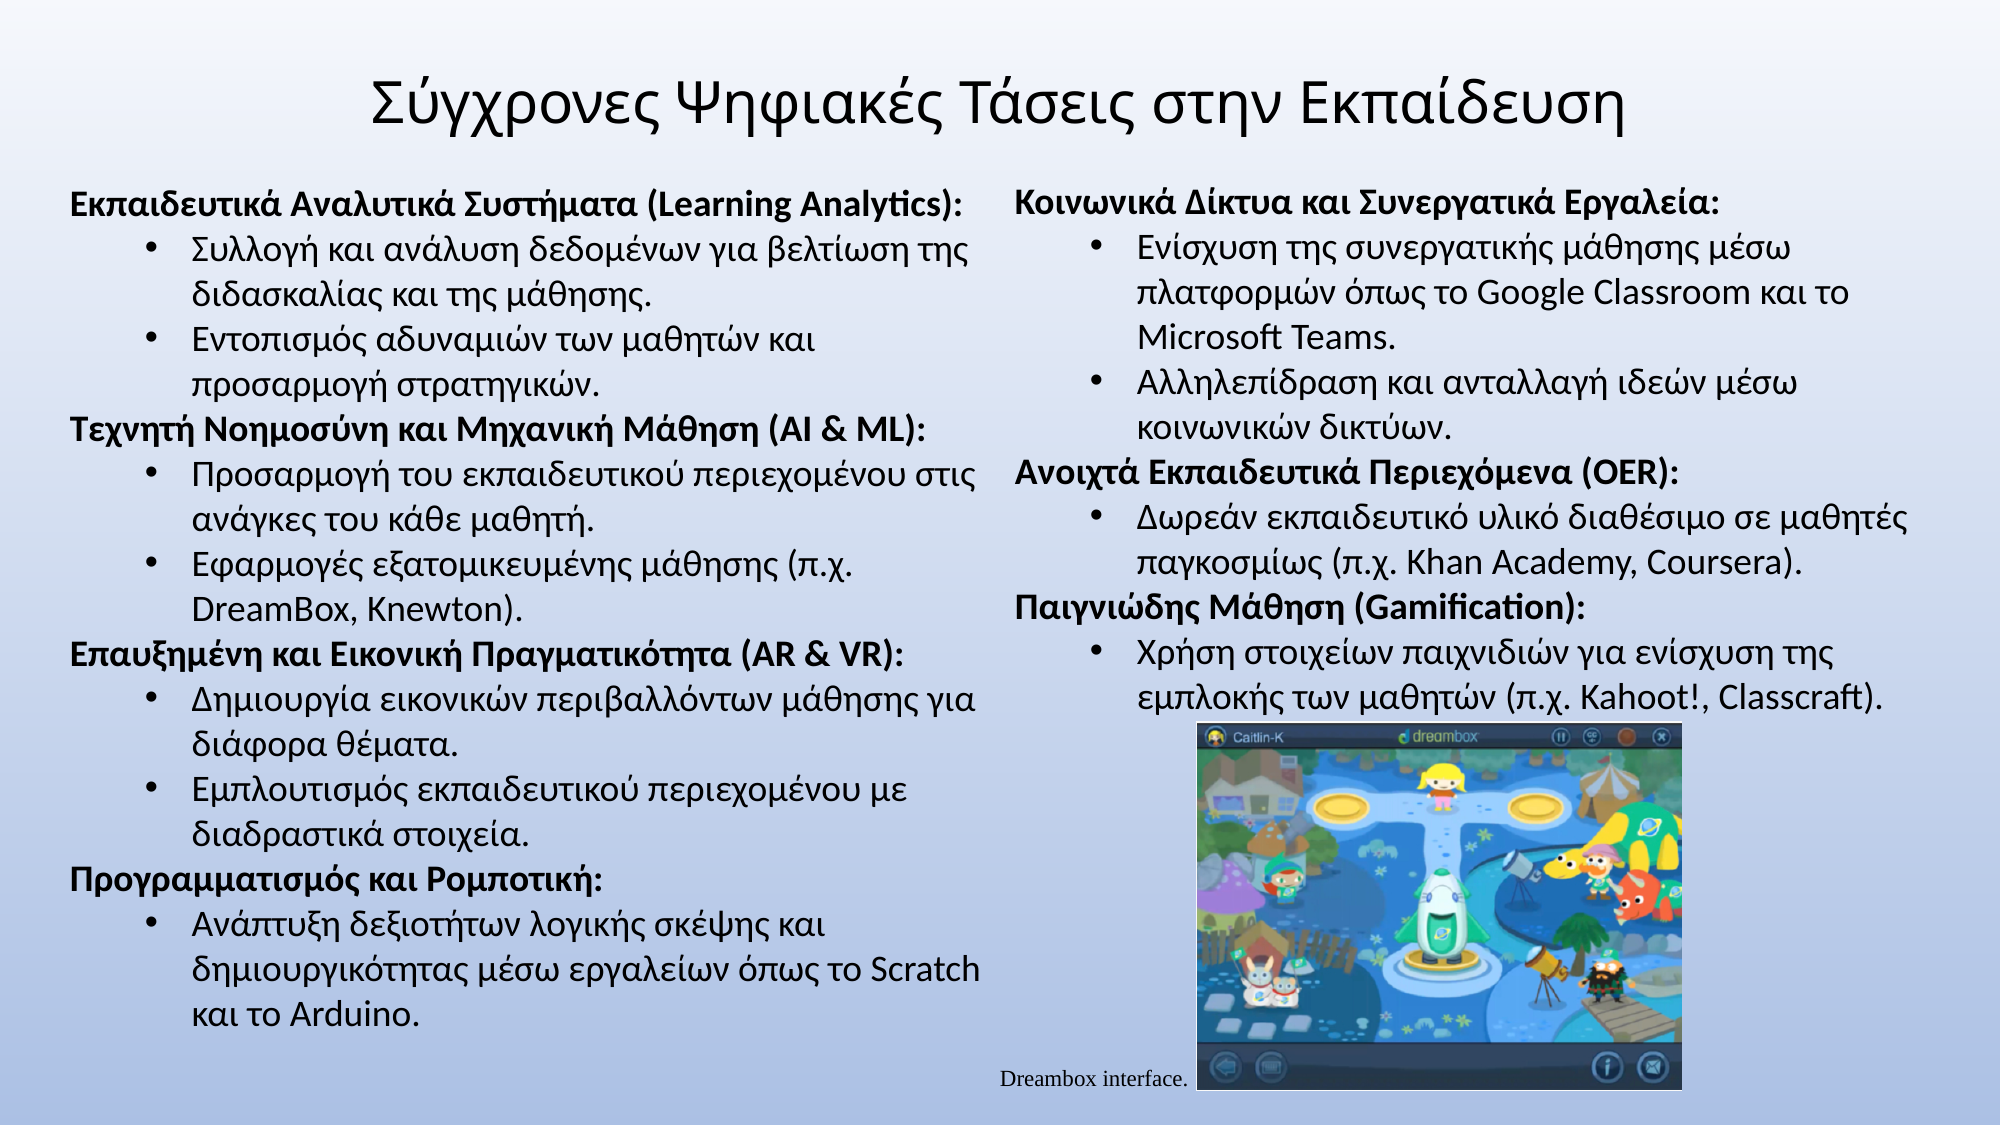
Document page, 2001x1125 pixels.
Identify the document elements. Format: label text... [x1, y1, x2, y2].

picture [999, 721, 2000, 1117]
text_box Κοινωνικά Δίκτυα και Συνεργατικά Εργαλεία: Ενίσχυση της συνεργατικής μάθησης μέσω πλατφορμών όπως το Google Classroom και το Microsoft Teams. Αλληλεπίδραση και ανταλλαγή ιδεών μέσω κοινωνικών δικτύων. Ανοιχτά Εκπαιδευτικά Περιεχόμενα (OER): Δωρεάν εκπαιδευτικό υλικό διαθέσιμο σε μαθητές παγκοσμίως (π.χ. Khan Academy, Coursera). Παιγνιώδης Μάθηση (Gamification): Χρήση στοιχείων παιχνιδιών για ενίσχυση της εμπλοκής των μαθητών (π.χ. Kahoot!, Classcraft). [999, 169, 1946, 770]
text_box Σύγχρονες Ψηφιακές Τάσεις στην Εκπαίδευση [290, 58, 1710, 143]
text_box [736, 1036, 1092, 1098]
text_box Εκπαιδευτικά Αναλυτικά Συστήματα (Learning Analytics): Συλλογή και ανάλυση δεδομένων για βελτίωση της διδασκαλίας και της μάθησης. Εντοπισμός αδυναμιών των μαθητών και προσαρμογή στρατηγικών. Τεχνητή Νοημοσύνη και Μηχανική Μάθηση (AI & ML): Προσαρμογή του εκπαιδευτικού περιεχομένου στις ανάγκες του κάθε μαθητή. Εφαρμογές εξατομικευμένης μάθησης (π.χ. DreamBox, Knewton). Επαυξημένη και Εικονική Πραγματικότητα (AR & VR): Δημιουργία εικονικών περιβαλλόντων μάθησης για διάφορα θέματα. Εμπλουτισμός εκπαιδευτικού περιεχομένου με διαδραστικά στοιχεία. Προγραμματισμός και Ρομποτική: Ανάπτυξη δεξιοτήτων λογικής σκέψης και δημιουργικότητας μέσω εργαλείων όπως το Scratch και το Arduino. [54, 171, 1000, 1087]
